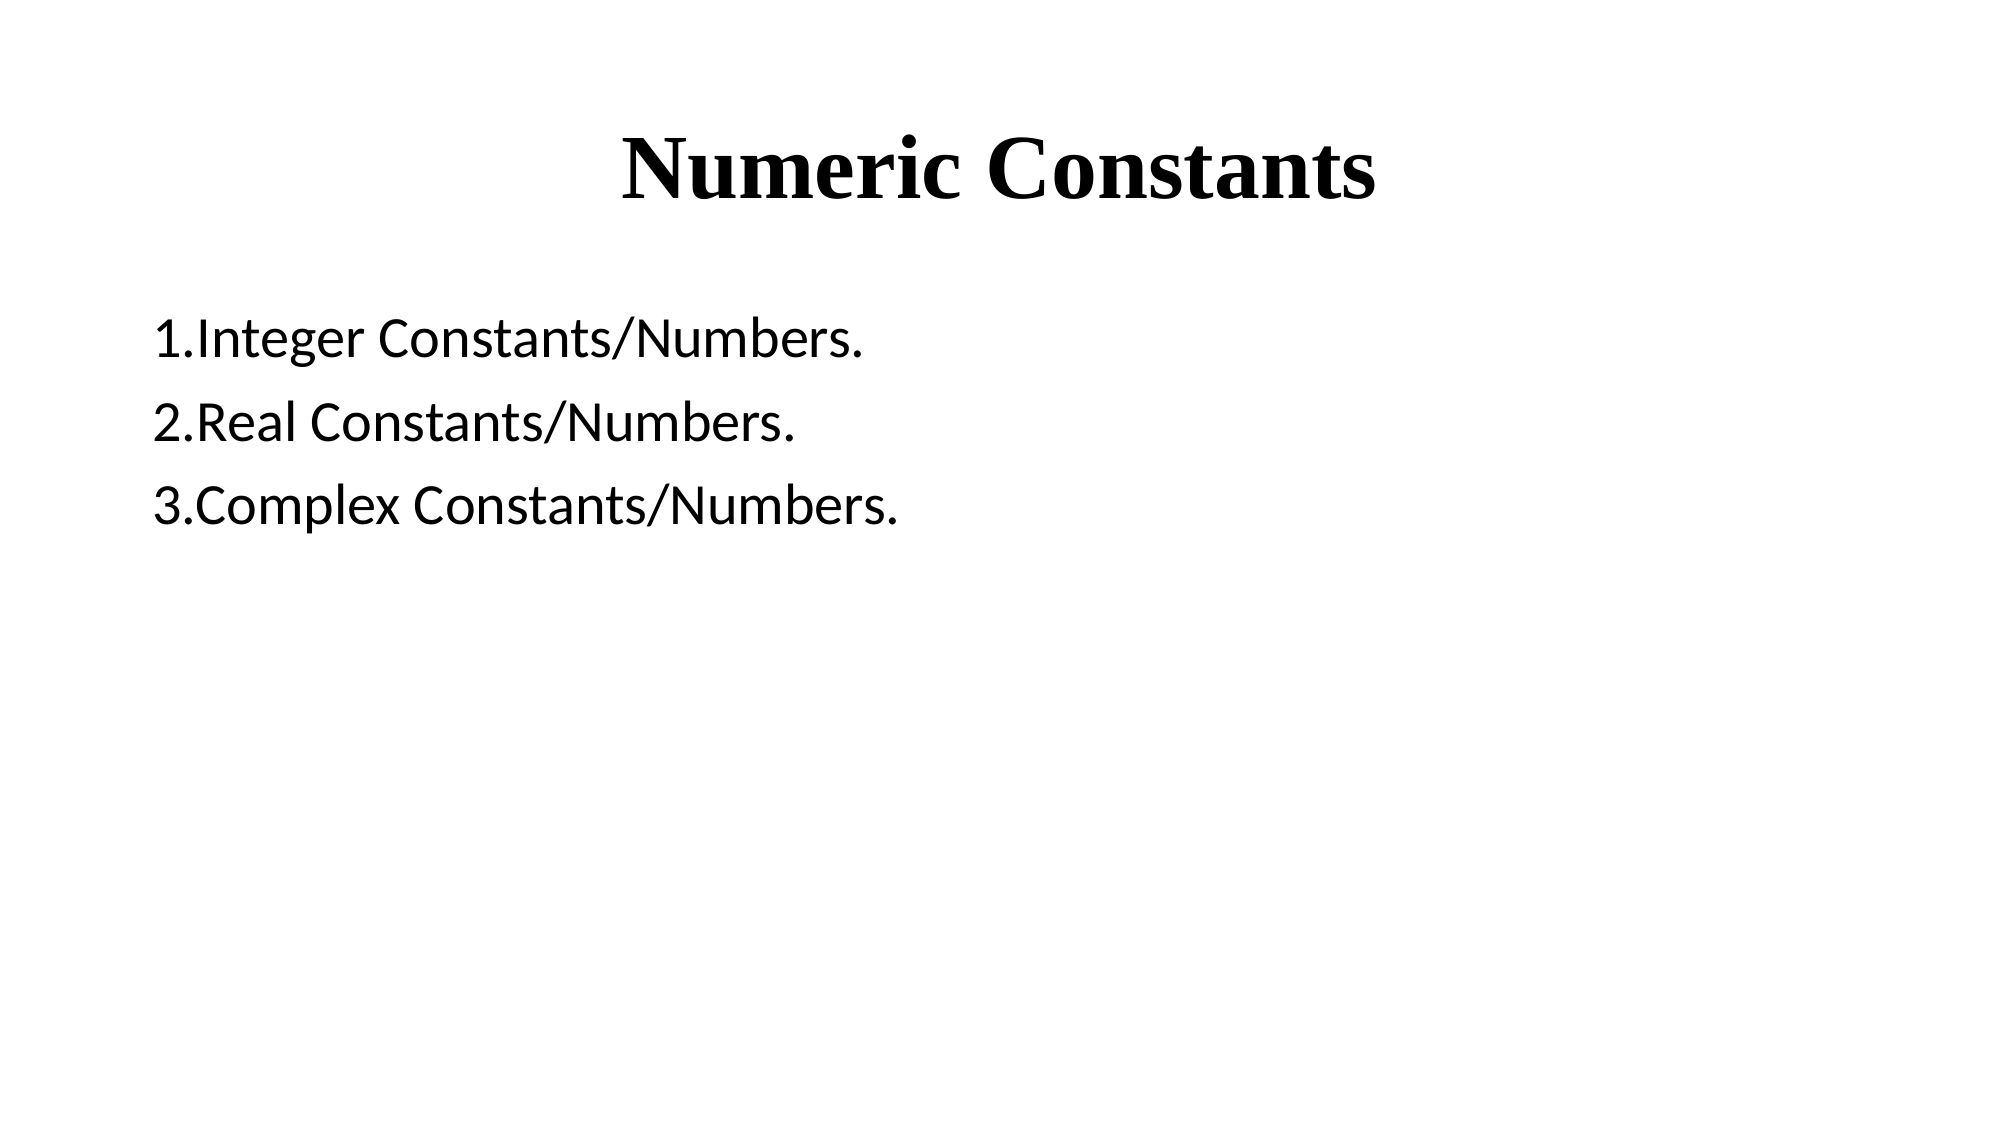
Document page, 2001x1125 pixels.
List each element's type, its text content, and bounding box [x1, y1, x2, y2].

title Numeric Constants [137, 59, 1863, 278]
list 1.Integer Constants/Numbers. 2.Real Constants/Numbers. 3.Complex Constants/Numbers. [137, 299, 1863, 1014]
